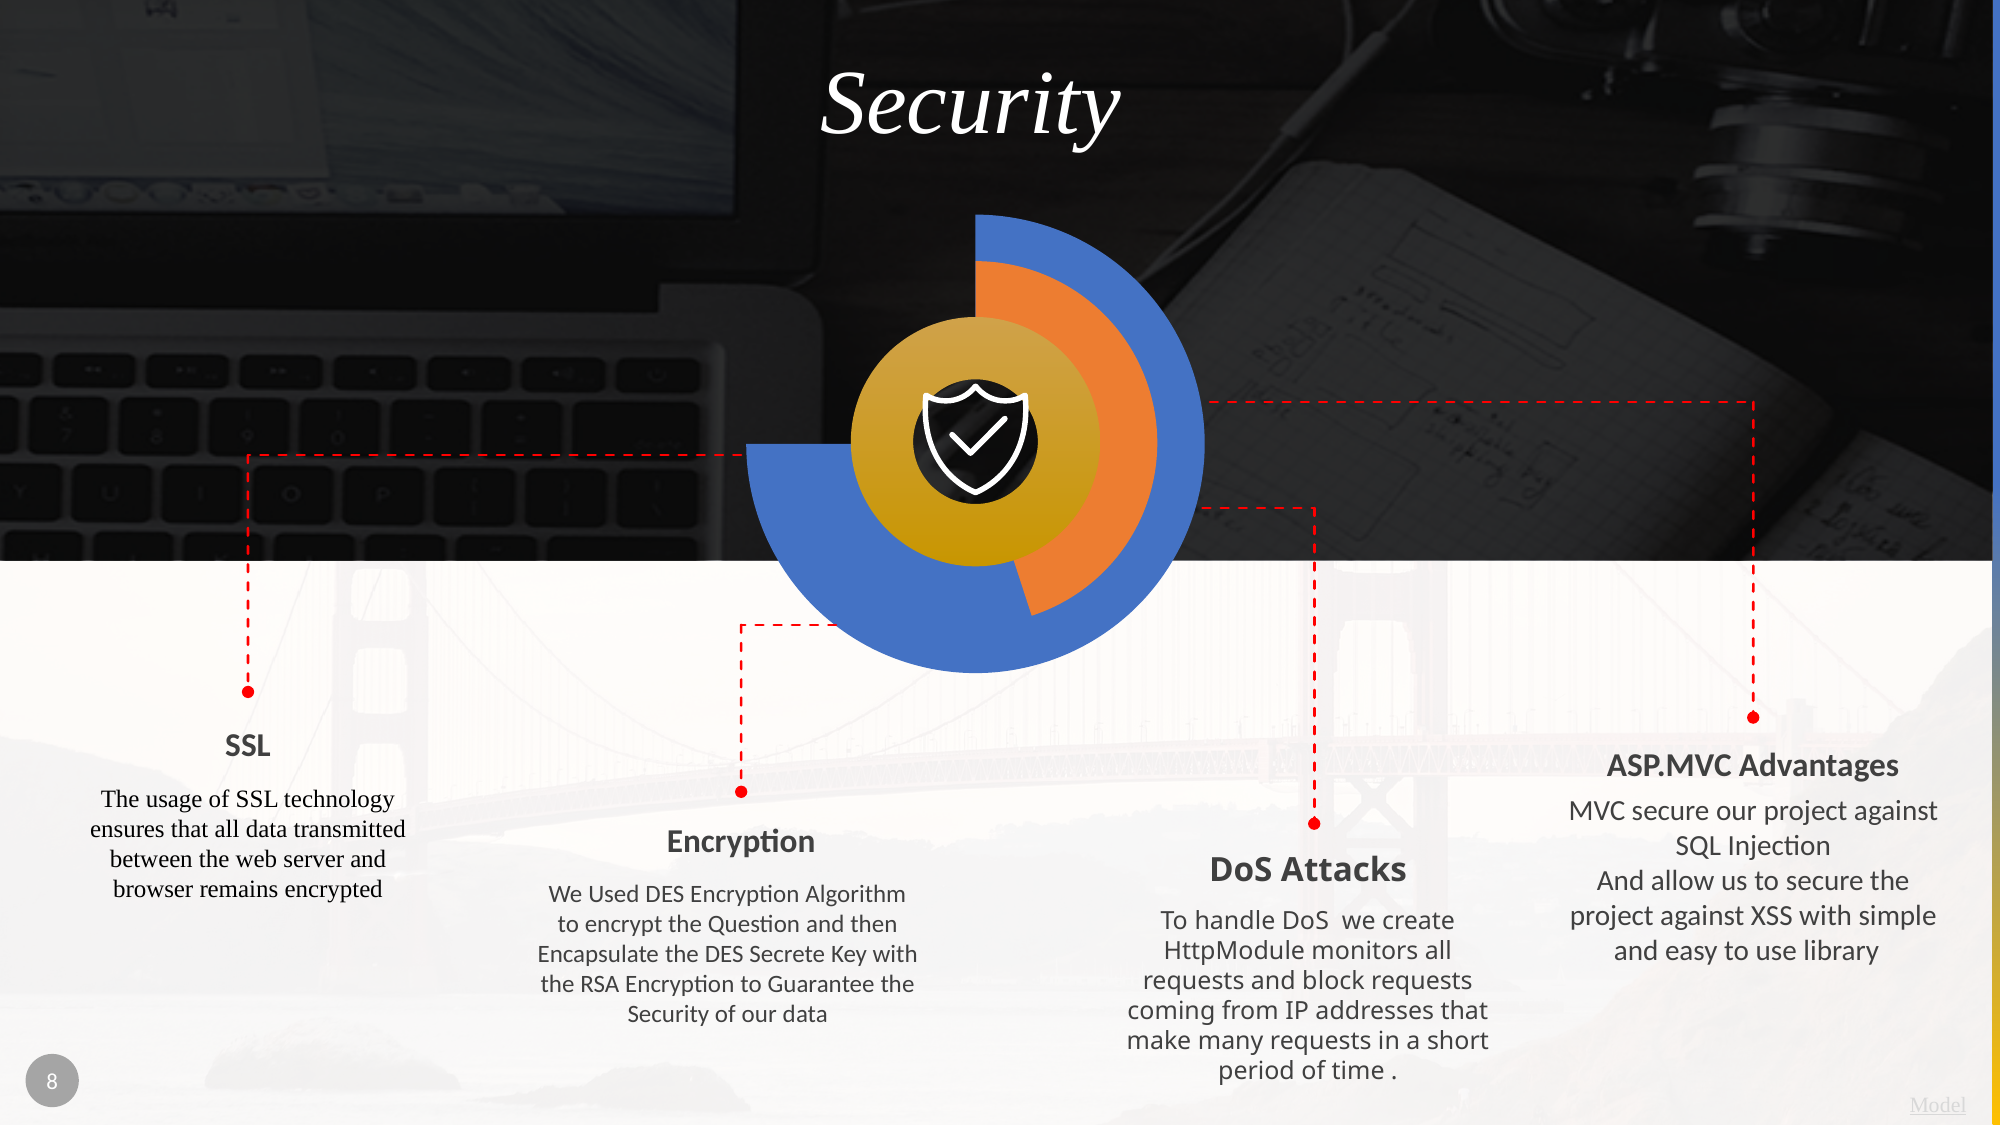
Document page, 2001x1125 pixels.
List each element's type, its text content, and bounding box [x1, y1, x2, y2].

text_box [1024, 508, 1592, 1055]
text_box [536, 624, 920, 1027]
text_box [919, 383, 1032, 496]
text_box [601, 147, 1350, 732]
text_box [56, 455, 742, 973]
text_box Model [1894, 1083, 2000, 1125]
title Security [679, 49, 1263, 145]
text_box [1210, 401, 1952, 973]
picture [0, 0, 1993, 561]
